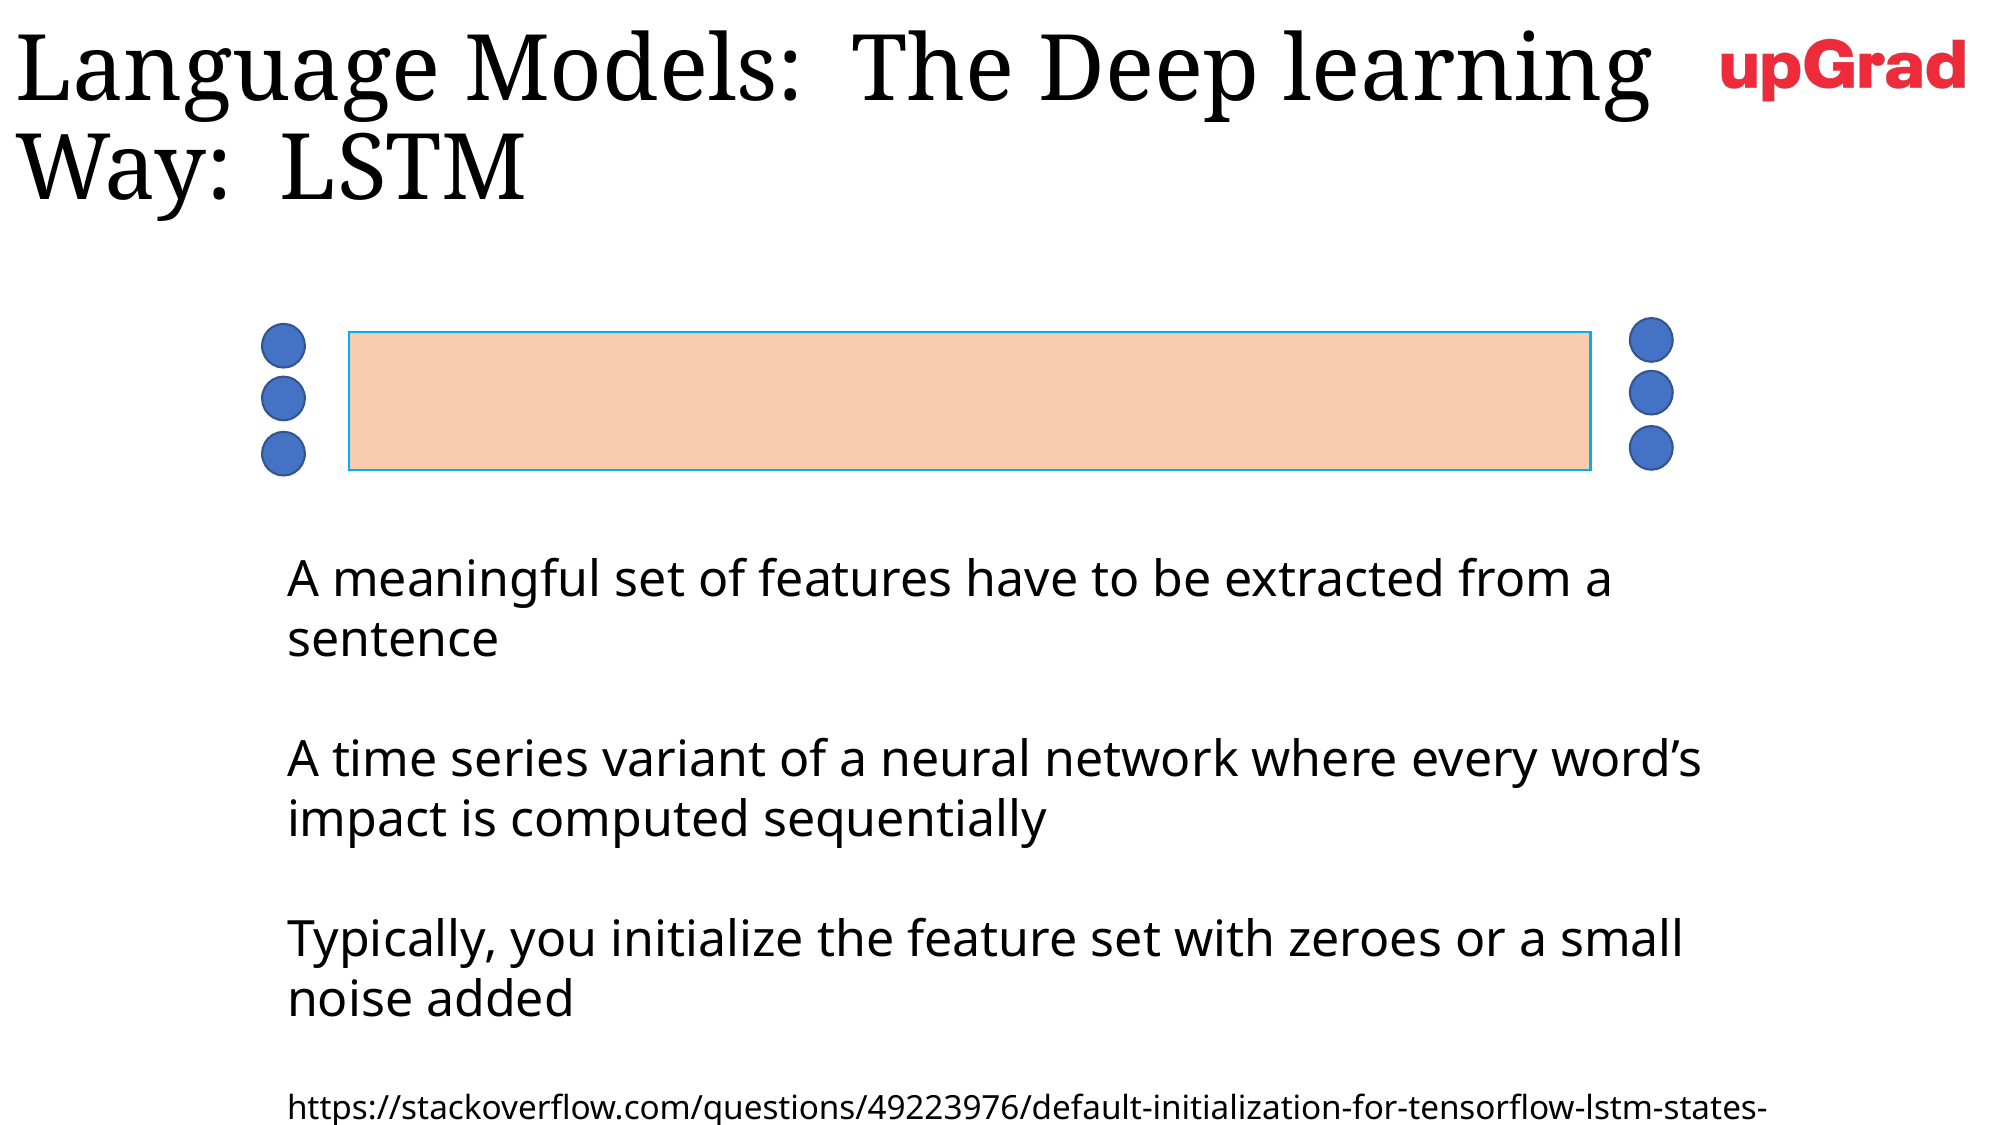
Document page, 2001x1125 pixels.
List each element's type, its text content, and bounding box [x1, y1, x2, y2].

picture [1716, 0, 1970, 135]
text_box [1628, 369, 1674, 416]
text_box [1628, 317, 1674, 363]
text_box [1628, 424, 1674, 471]
text_box [348, 331, 1592, 471]
text_box A meaningful set of features have to be extracted from a sentence A time series variant of a neural network where every word’s impact is computed sequentially Typically, you initialize the feature set with zeroes or a small noise added https://stackoverflow.com/questions/49223976/default-initialization-for-tensorflow-lstm-states-and-weights [272, 538, 1823, 1125]
title Language Models: The Deep learning Way: LSTM [0, 11, 1725, 230]
text_box [260, 322, 306, 369]
text_box [260, 430, 306, 477]
text_box [260, 375, 306, 422]
